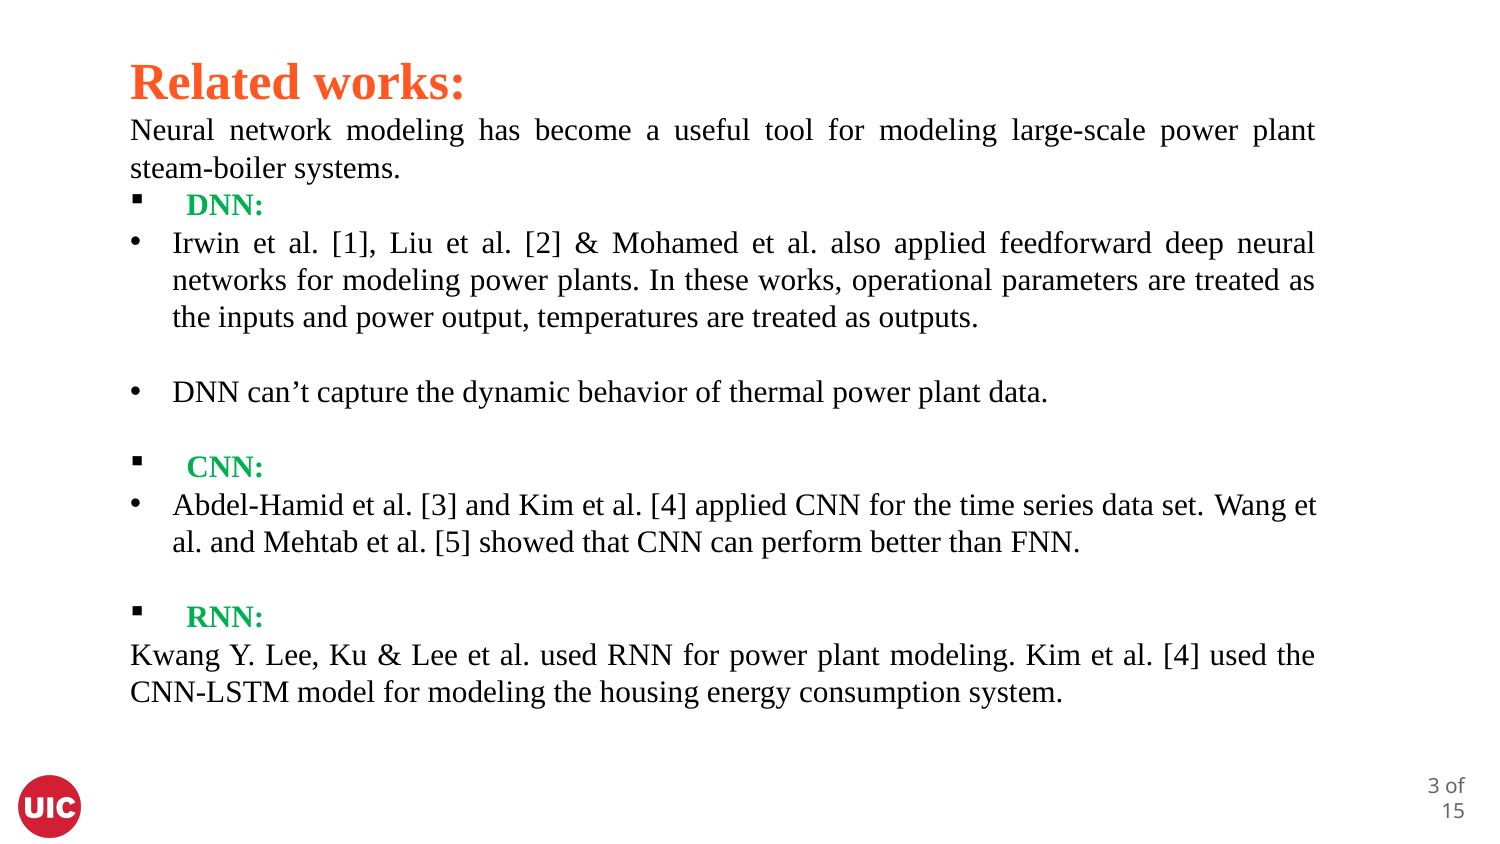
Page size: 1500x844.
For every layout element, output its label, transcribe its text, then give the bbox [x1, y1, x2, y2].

text_box Related works: Neural network modeling has become a useful tool for modeling large-scale power plant steam-boiler systems. DNN: Irwin et al. [1], Liu et al. [2] & Mohamed et al. also applied feedforward deep neural networks for modeling power plants. In these works, operational parameters are treated as the inputs and power output, temperatures are treated as outputs. DNN can’t capture the dynamic behavior of thermal power plant data. CNN: Abdel-Hamid et al. [3] and Kim et al. [4] applied CNN for the time series data set. Wang et al. and Mehtab et al. [5] showed that CNN can perform better than FNN. RNN: Kwang Y. Lee, Ku & Lee et al. used RNN for power plant modeling. Kim et al. [4] used the CNN-LSTM model for modeling the housing energy consumption system. [115, 39, 1332, 791]
slide_number 3 of 15 [1389, 764, 1480, 830]
picture [18, 775, 81, 838]
